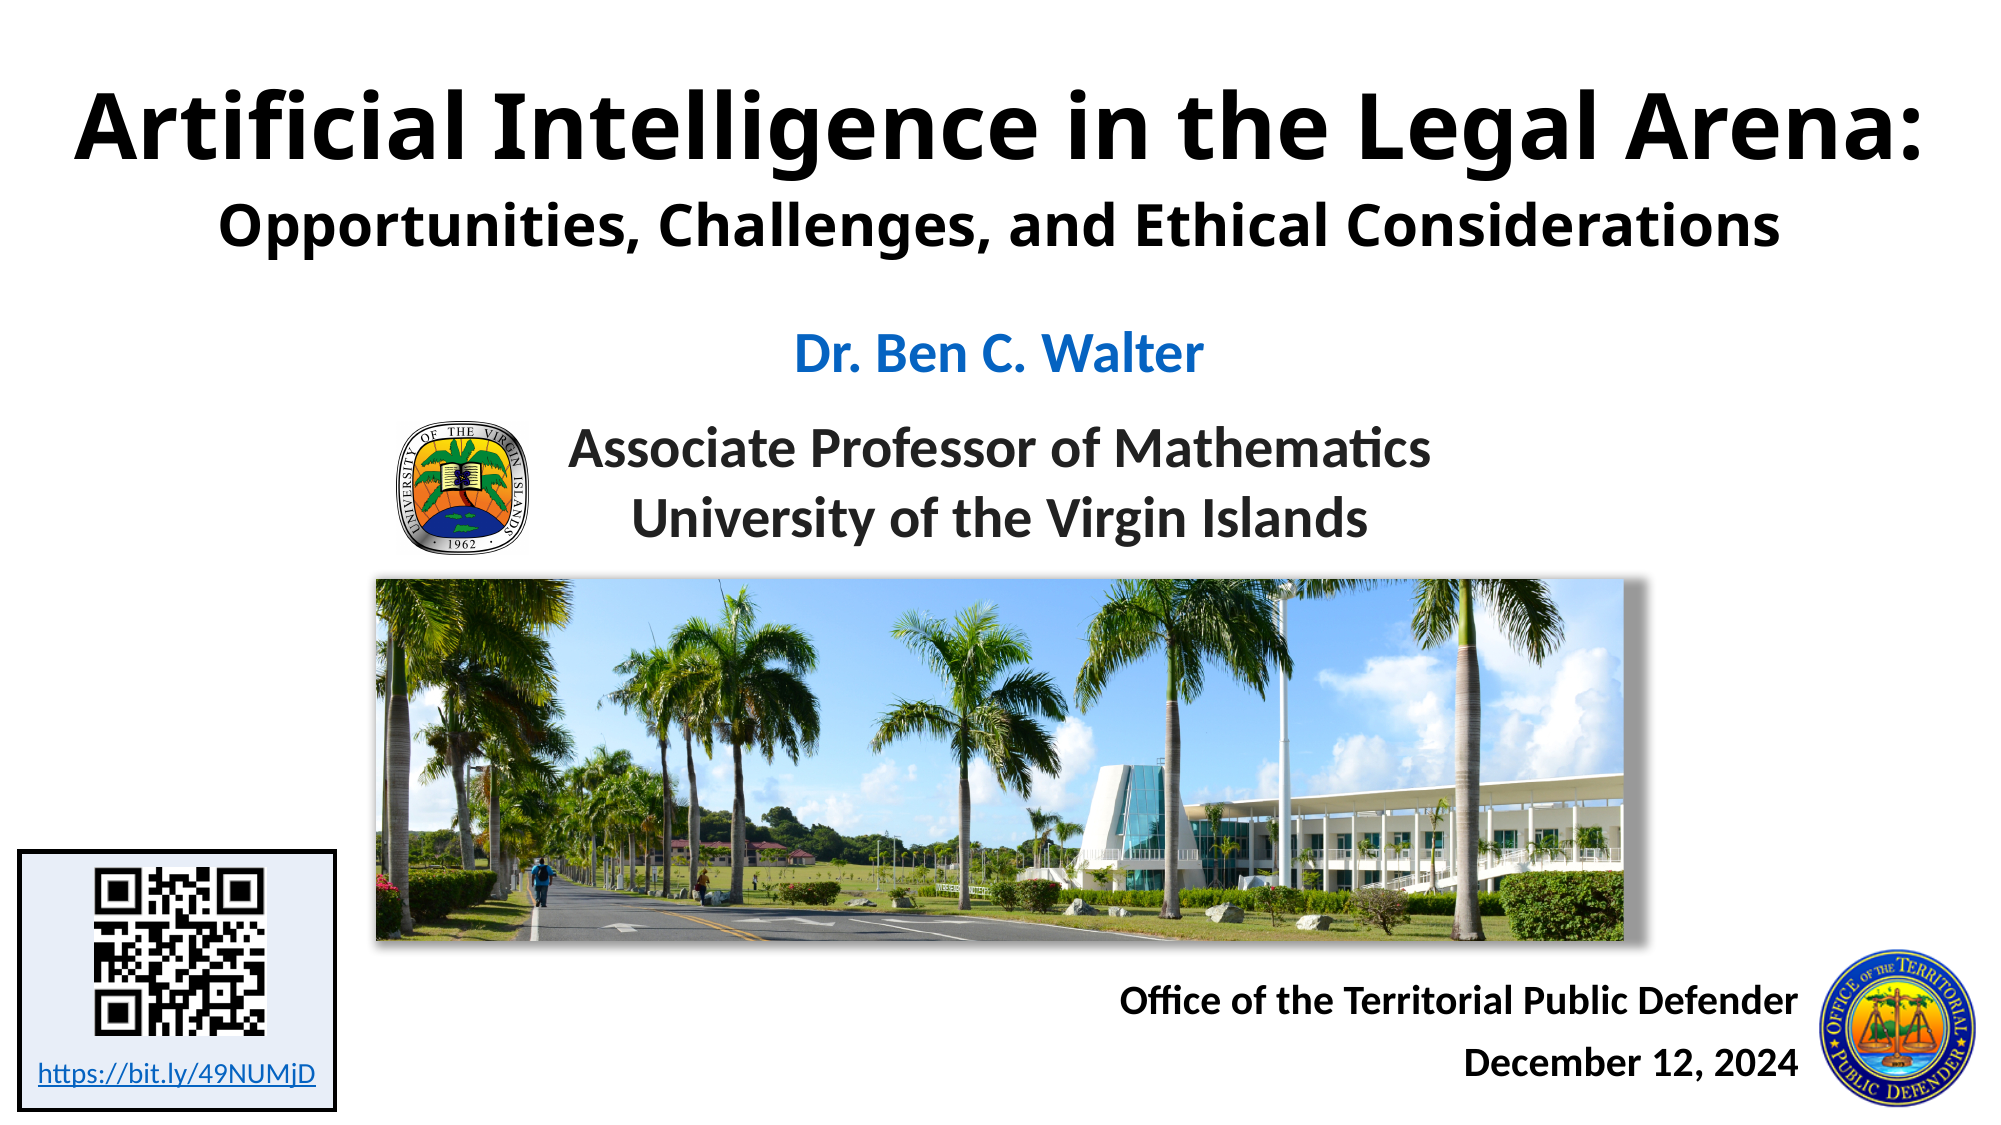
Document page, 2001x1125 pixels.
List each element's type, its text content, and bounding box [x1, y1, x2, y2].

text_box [19, 851, 338, 1111]
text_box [0, 43, 2000, 580]
picture [376, 580, 1624, 941]
picture [1813, 943, 1981, 1111]
text_box Office of the Territorial Public Defender December 12, 2024 [1098, 965, 1813, 1093]
